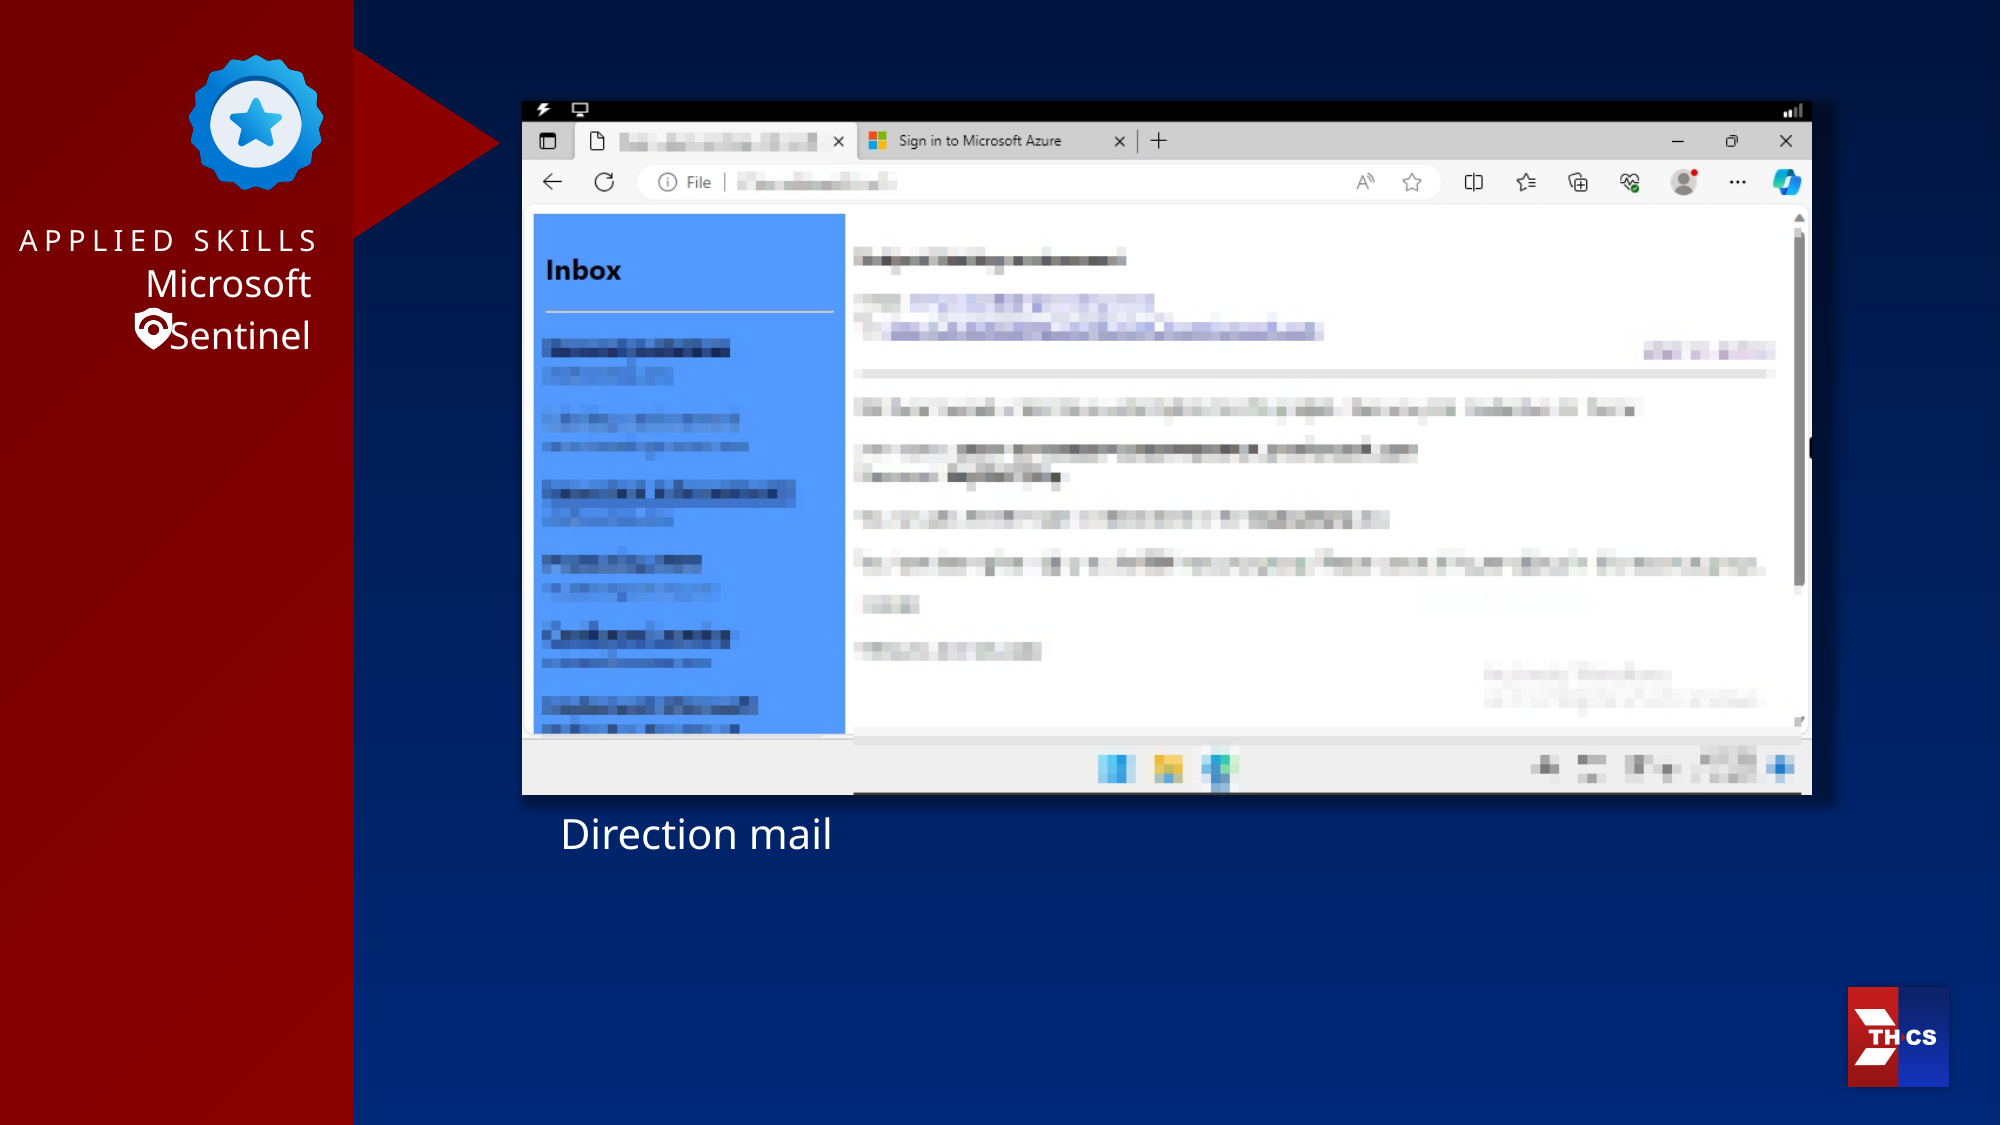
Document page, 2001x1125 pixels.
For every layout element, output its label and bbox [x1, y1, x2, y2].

text_box [0, 0, 2000, 1125]
picture [133, 305, 173, 351]
picture [522, 101, 1812, 795]
picture [179, 47, 327, 198]
